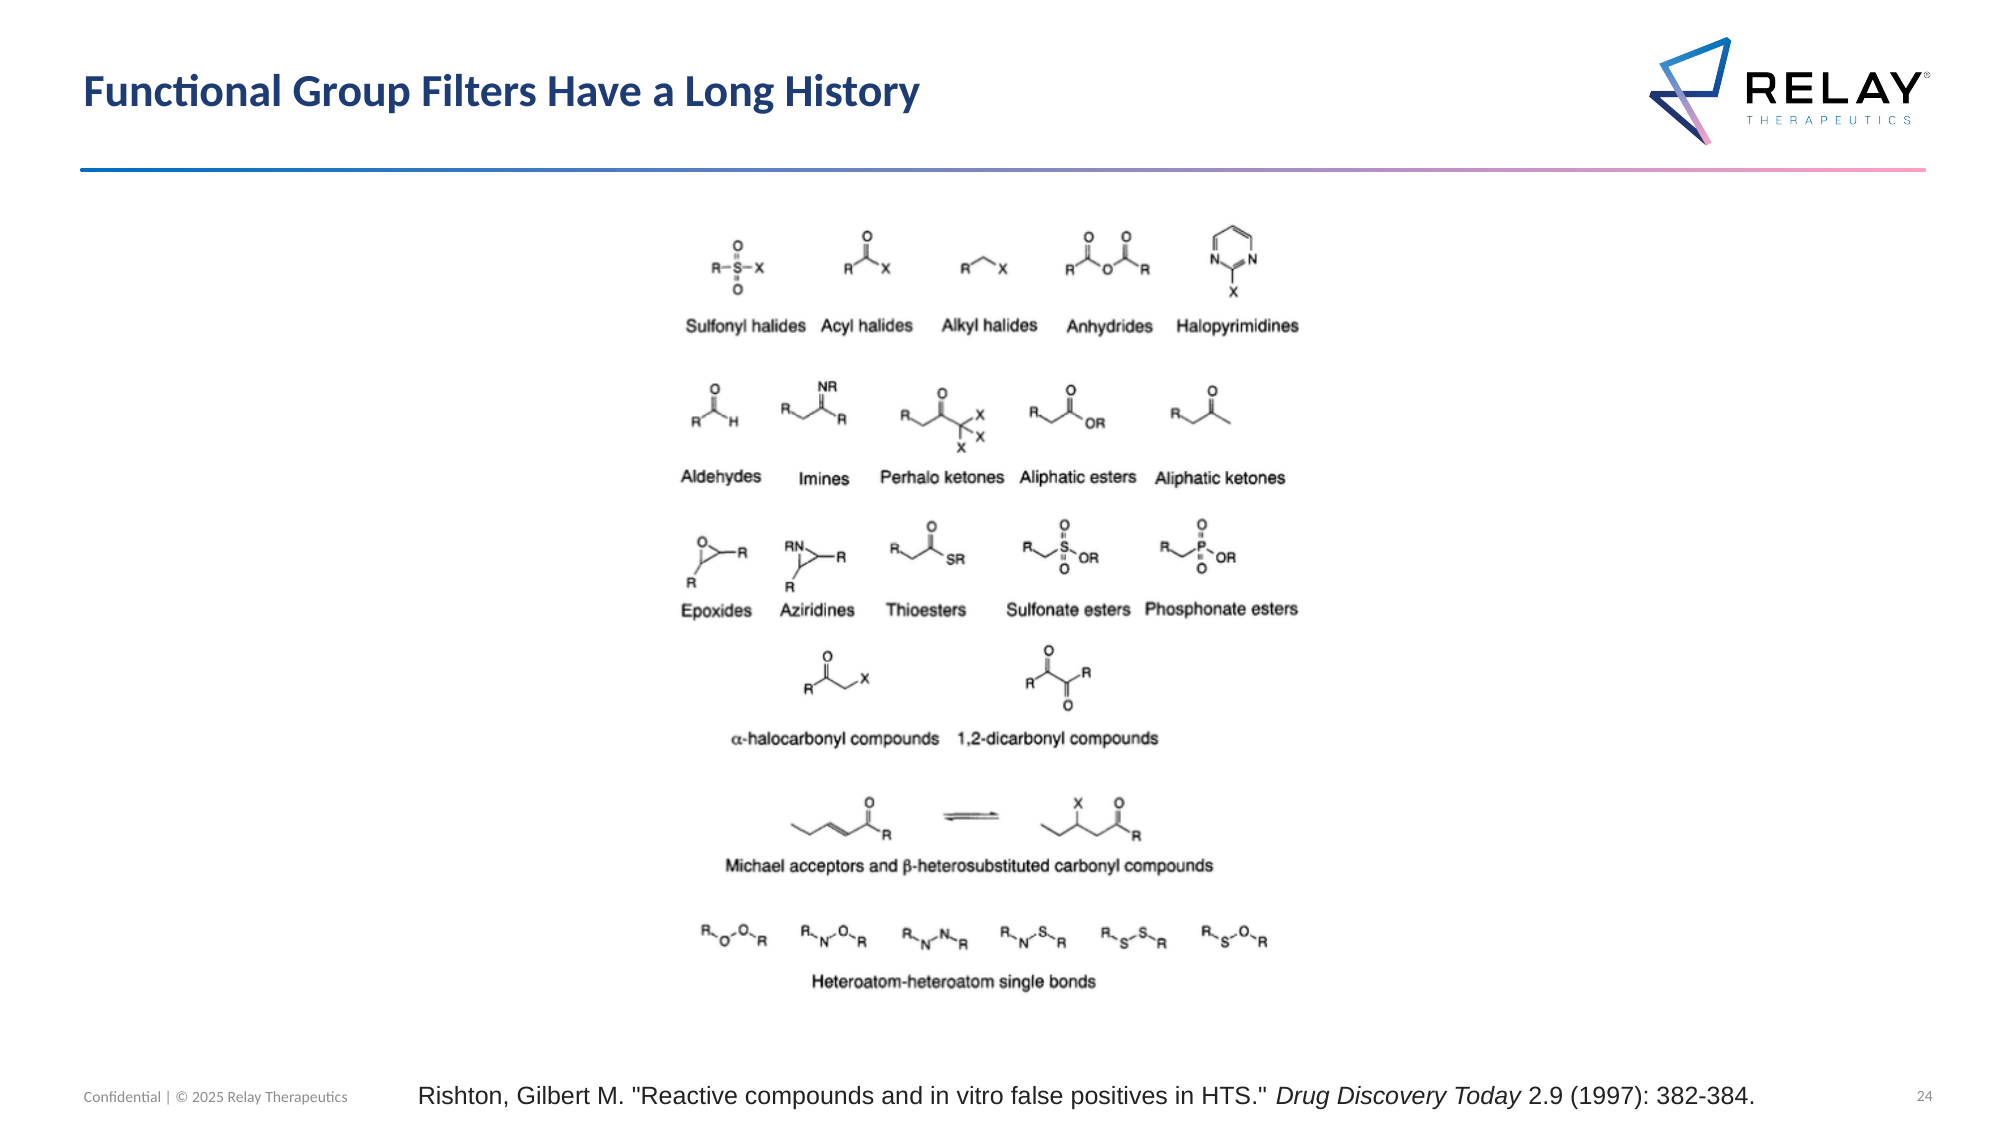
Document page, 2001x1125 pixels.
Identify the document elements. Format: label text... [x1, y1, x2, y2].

picture [1645, 29, 1936, 155]
text_box Rishton, Gilbert M. "Reactive compounds and in vitro false positives in HTS." Drug Discovery Today 2.9 (1997): 382-384. [403, 1072, 1771, 1118]
title Functional Group Filters Have a Long History [68, 6, 1645, 170]
picture [661, 207, 1313, 1006]
